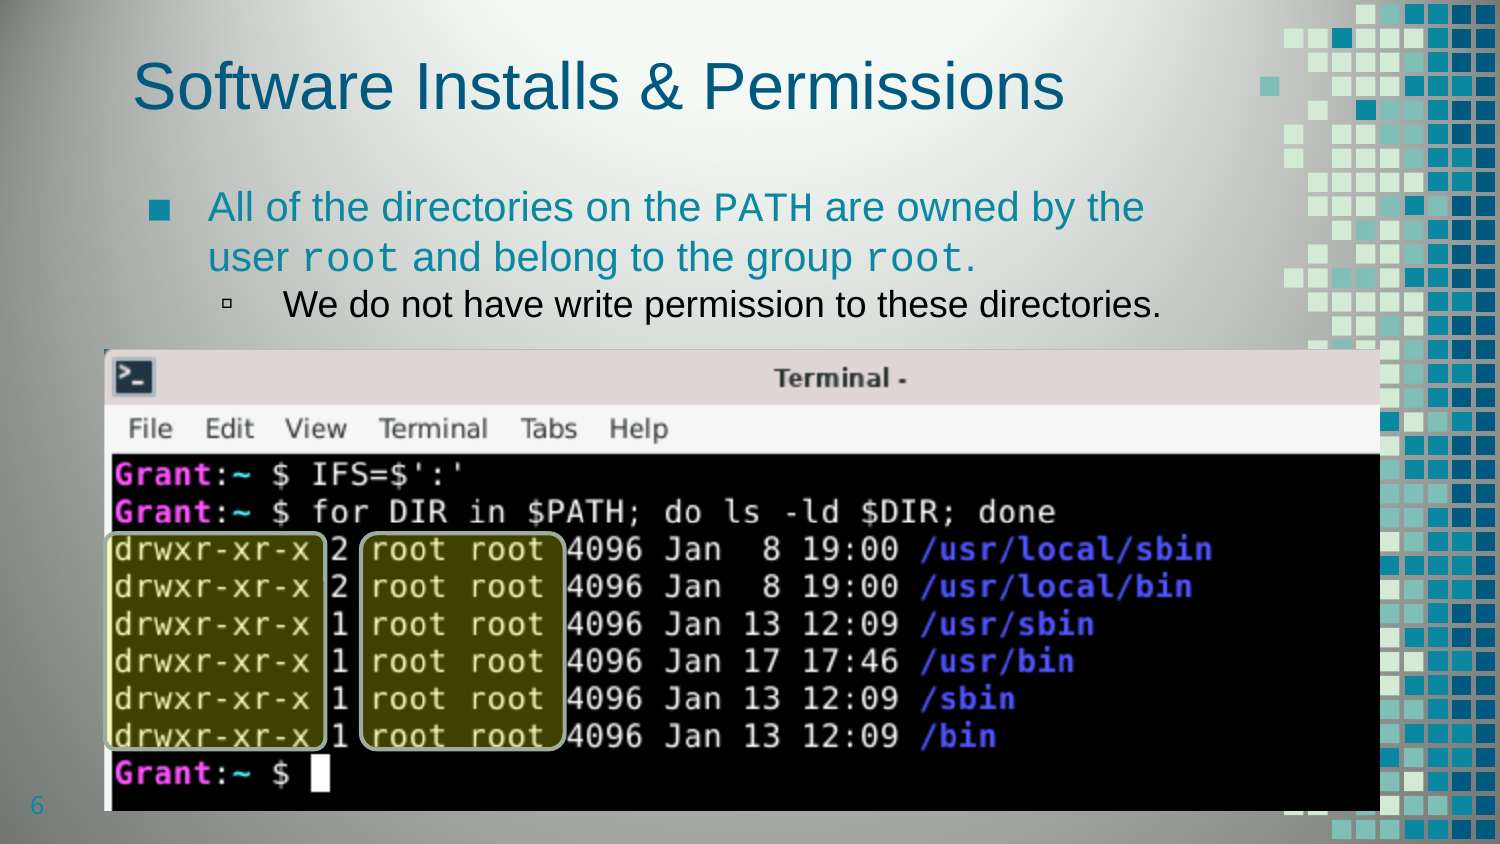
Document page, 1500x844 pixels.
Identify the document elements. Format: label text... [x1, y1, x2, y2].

picture [0, 0, 1500, 844]
slide_number 6 [15, 774, 105, 839]
title Software Installs & Permissions [117, 0, 1310, 138]
list All of the directories on the PATH are owned by the user root and belong to the group root. We do not have write permission to these directories. [117, 165, 1227, 347]
